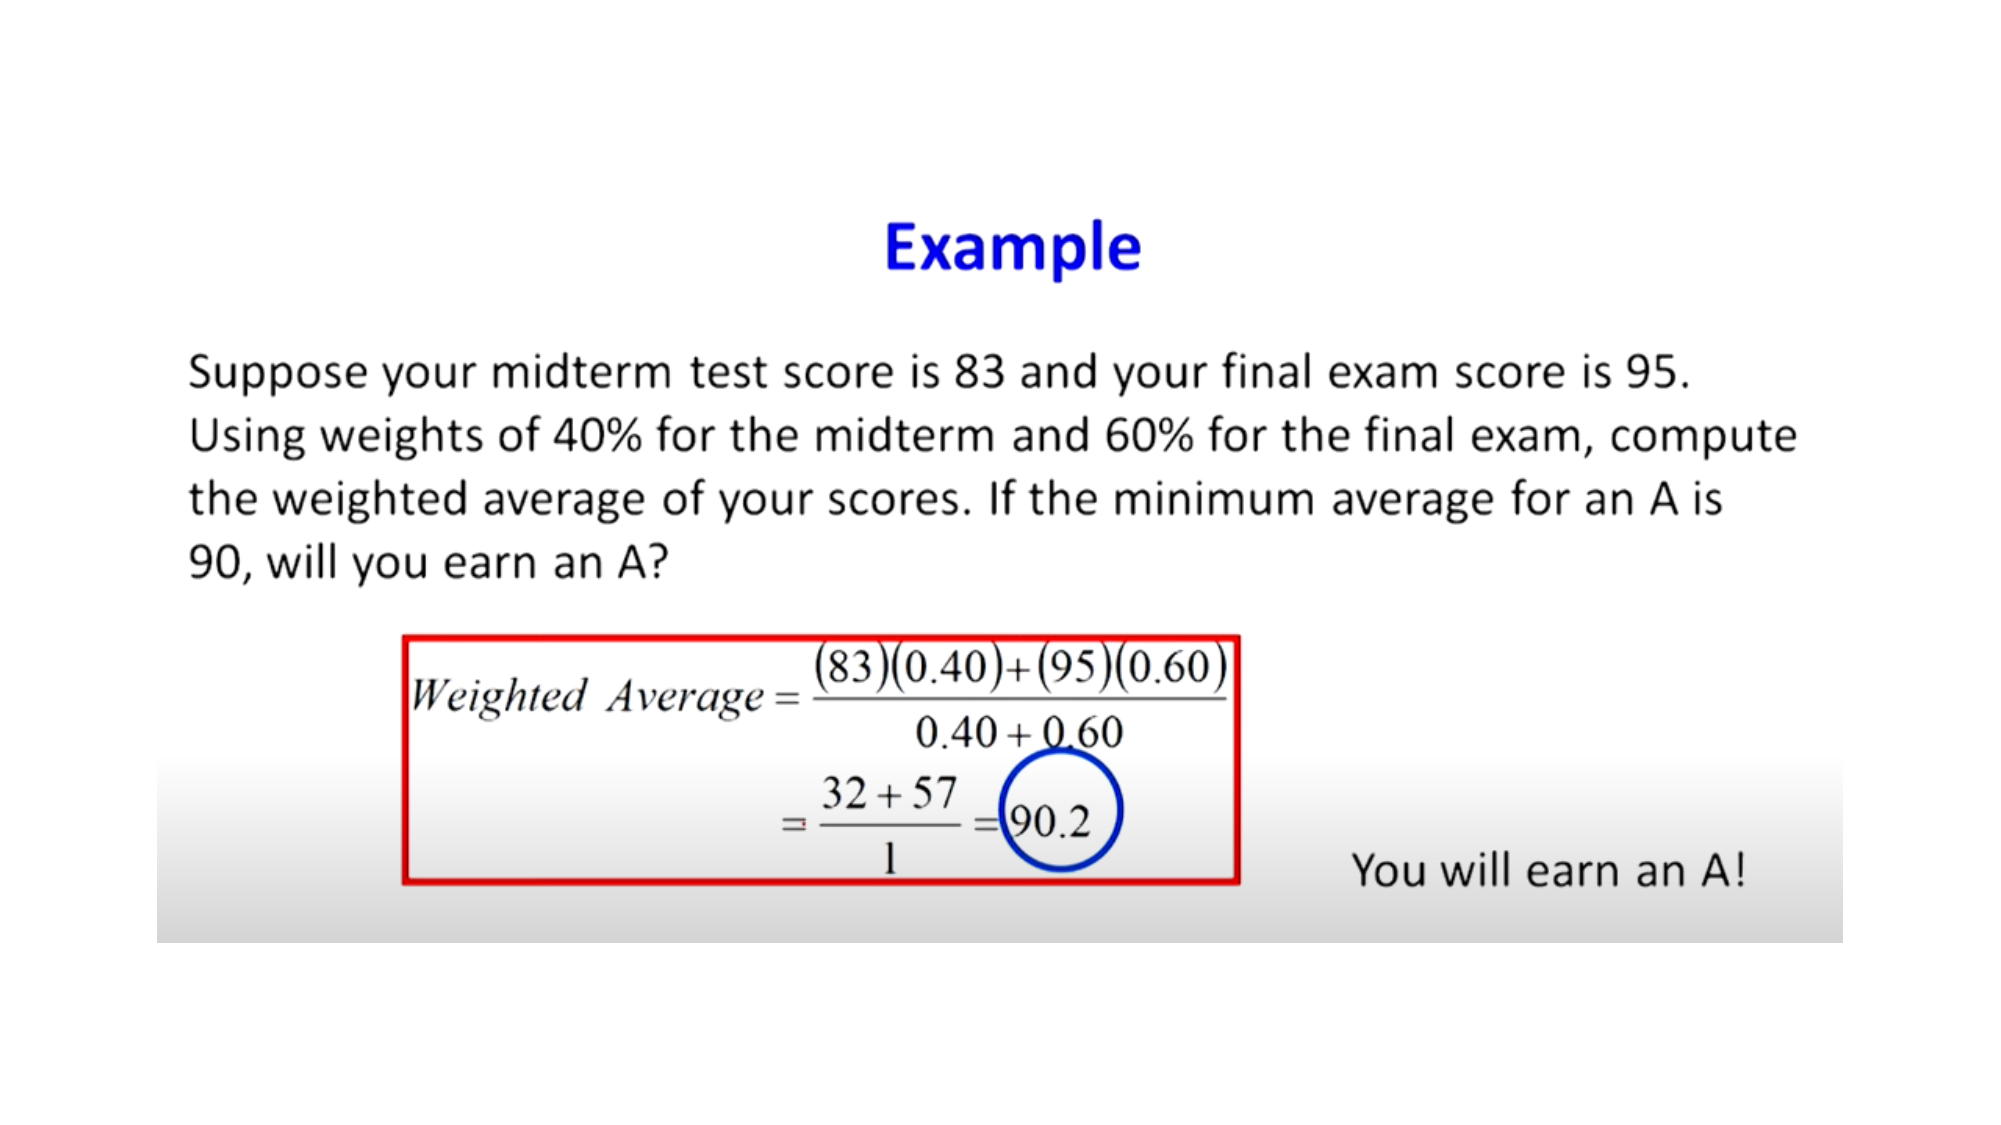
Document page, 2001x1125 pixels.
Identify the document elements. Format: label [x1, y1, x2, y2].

picture [157, 182, 1843, 943]
